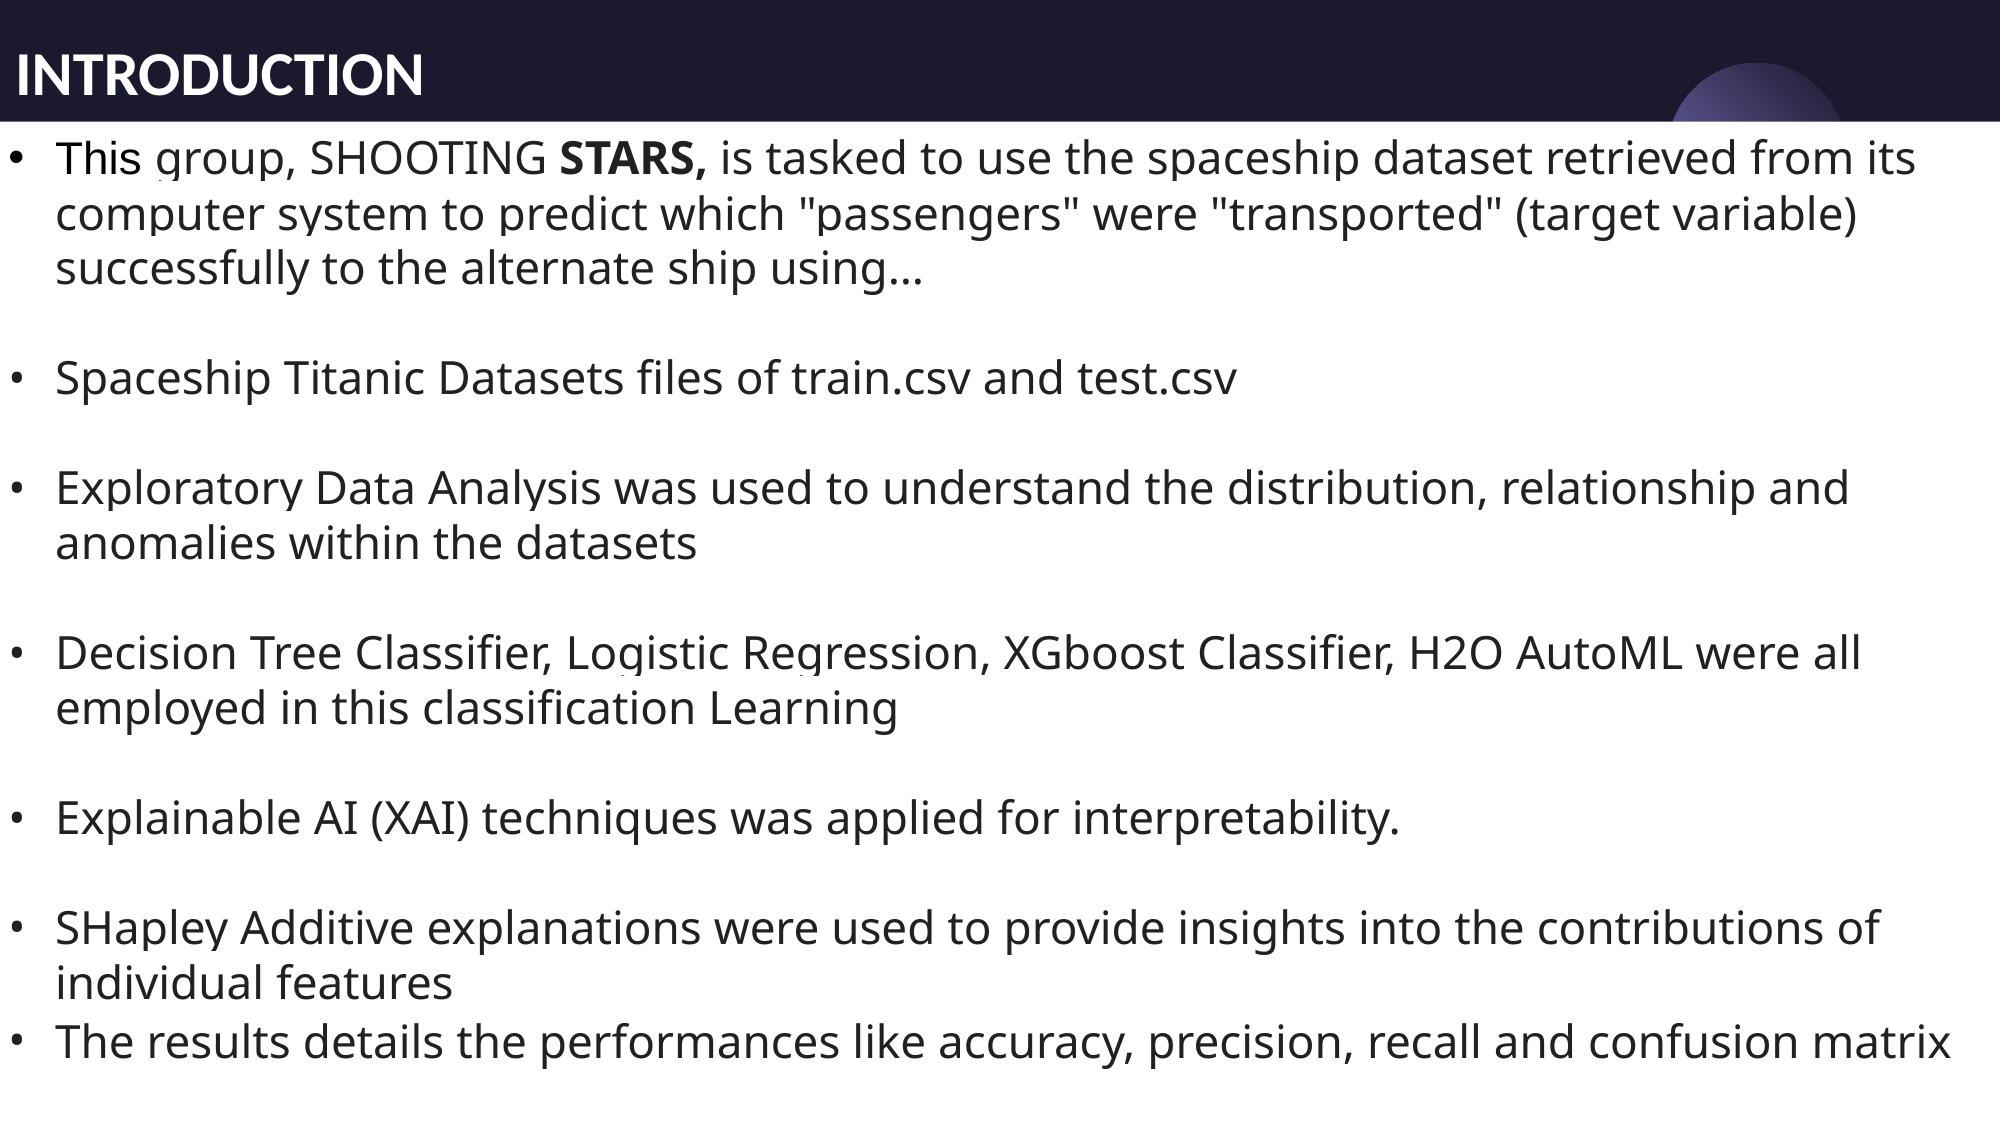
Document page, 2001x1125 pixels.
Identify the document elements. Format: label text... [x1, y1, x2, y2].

picture [0, 962, 533, 1104]
text_box This group, SHOOTING STARS, is tasked to use the spaceship dataset retrieved from its computer system to predict which "passengers" were "transported" (target variable) successfully to the alternate ship using… Spaceship Titanic Datasets files of train.csv and test.csv Exploratory Data Analysis was used to understand the distribution, relationship and anomalies within the datasets Decision Tree Classifier, Logistic Regression, XGboost Classifier, H2O AutoML were all employed in this classification Learning Explainable AI (XAI) techniques was applied for interpretability. SHapley Additive explanations were used to provide insights into the contributions of individual features The results details the performances like accuracy, precision, recall and confusion matrix [0, 121, 2000, 1125]
text_box INTRODUCTION [0, 25, 2000, 116]
